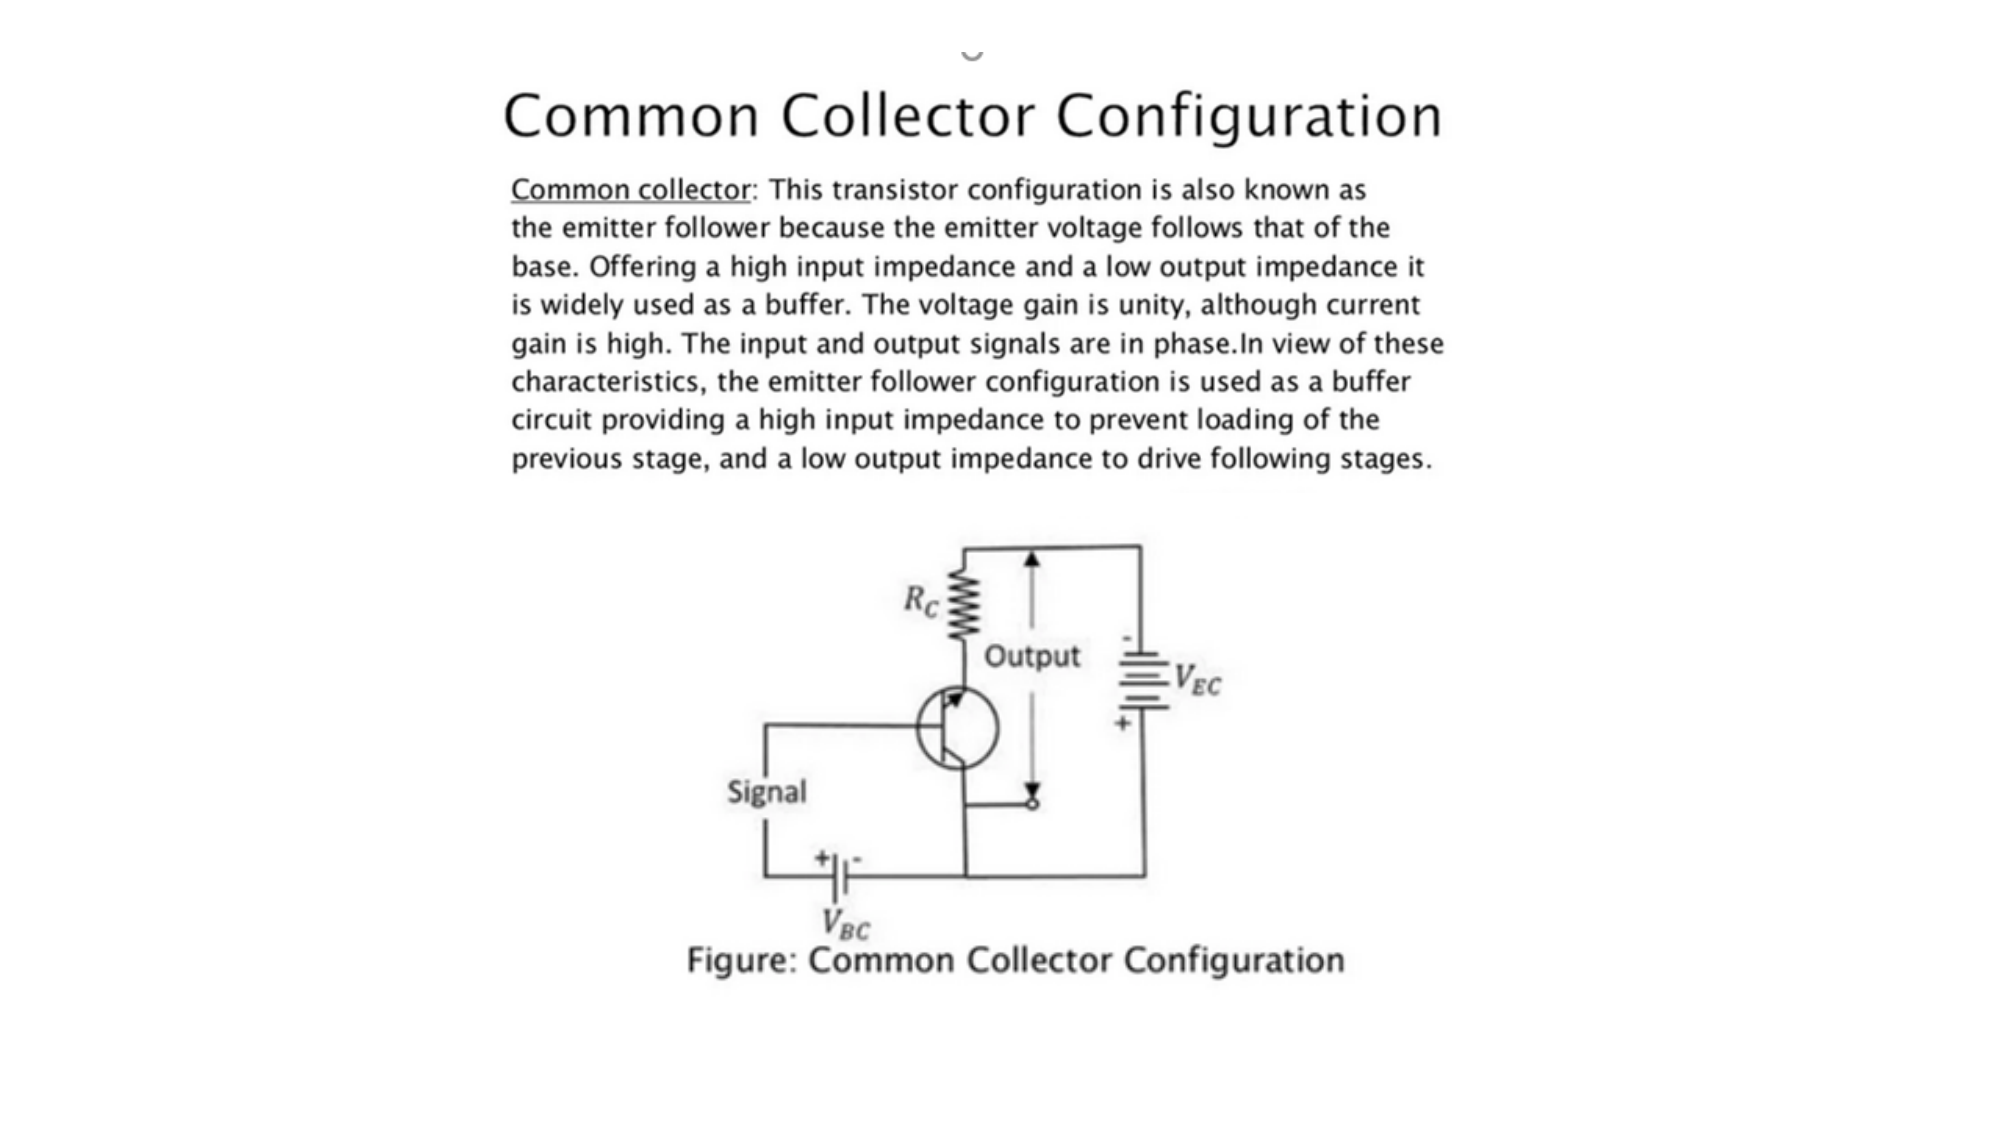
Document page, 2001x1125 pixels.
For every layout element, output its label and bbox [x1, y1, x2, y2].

picture [461, 52, 1470, 494]
picture [628, 516, 1372, 1004]
